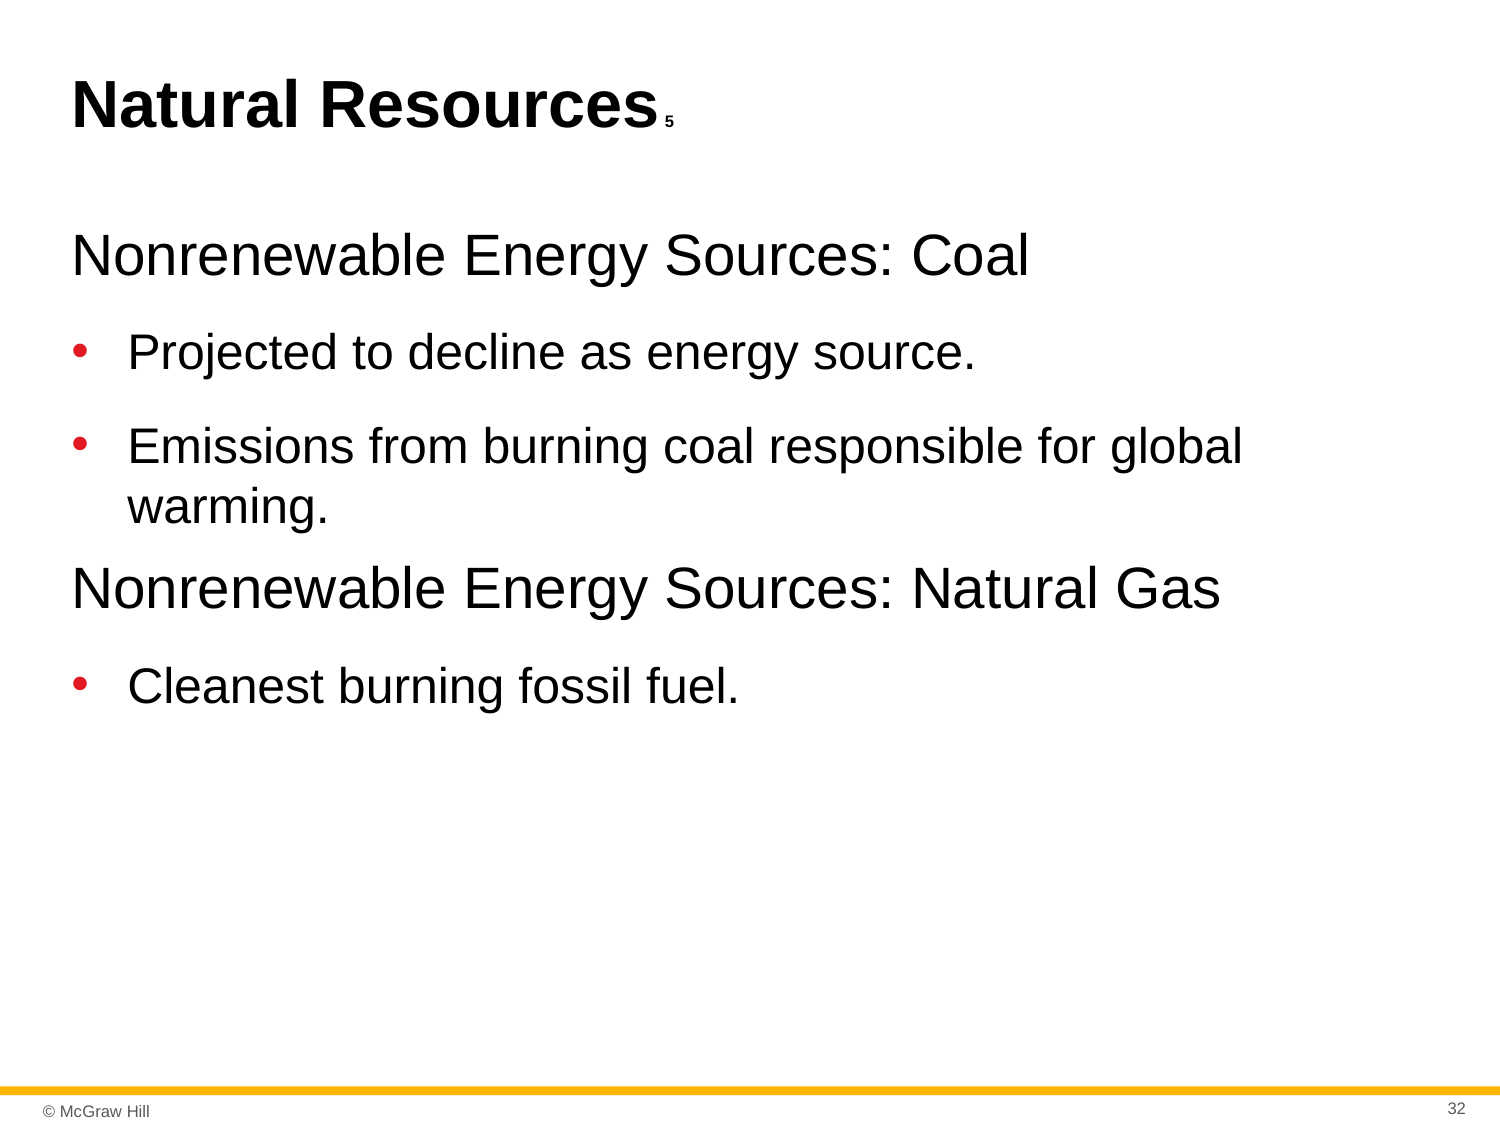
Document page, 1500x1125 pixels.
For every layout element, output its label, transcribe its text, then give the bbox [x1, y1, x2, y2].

title Natural Resources 5 [56, 50, 1444, 162]
slide_number 32 [1415, 1094, 1474, 1122]
list Nonrenewable Energy Sources: Coal Projected to decline as energy source. Emissions from burning coal responsible for global warming. Nonrenewable Energy Sources: Natural Gas Cleanest burning fossil fuel. [56, 209, 1444, 1025]
